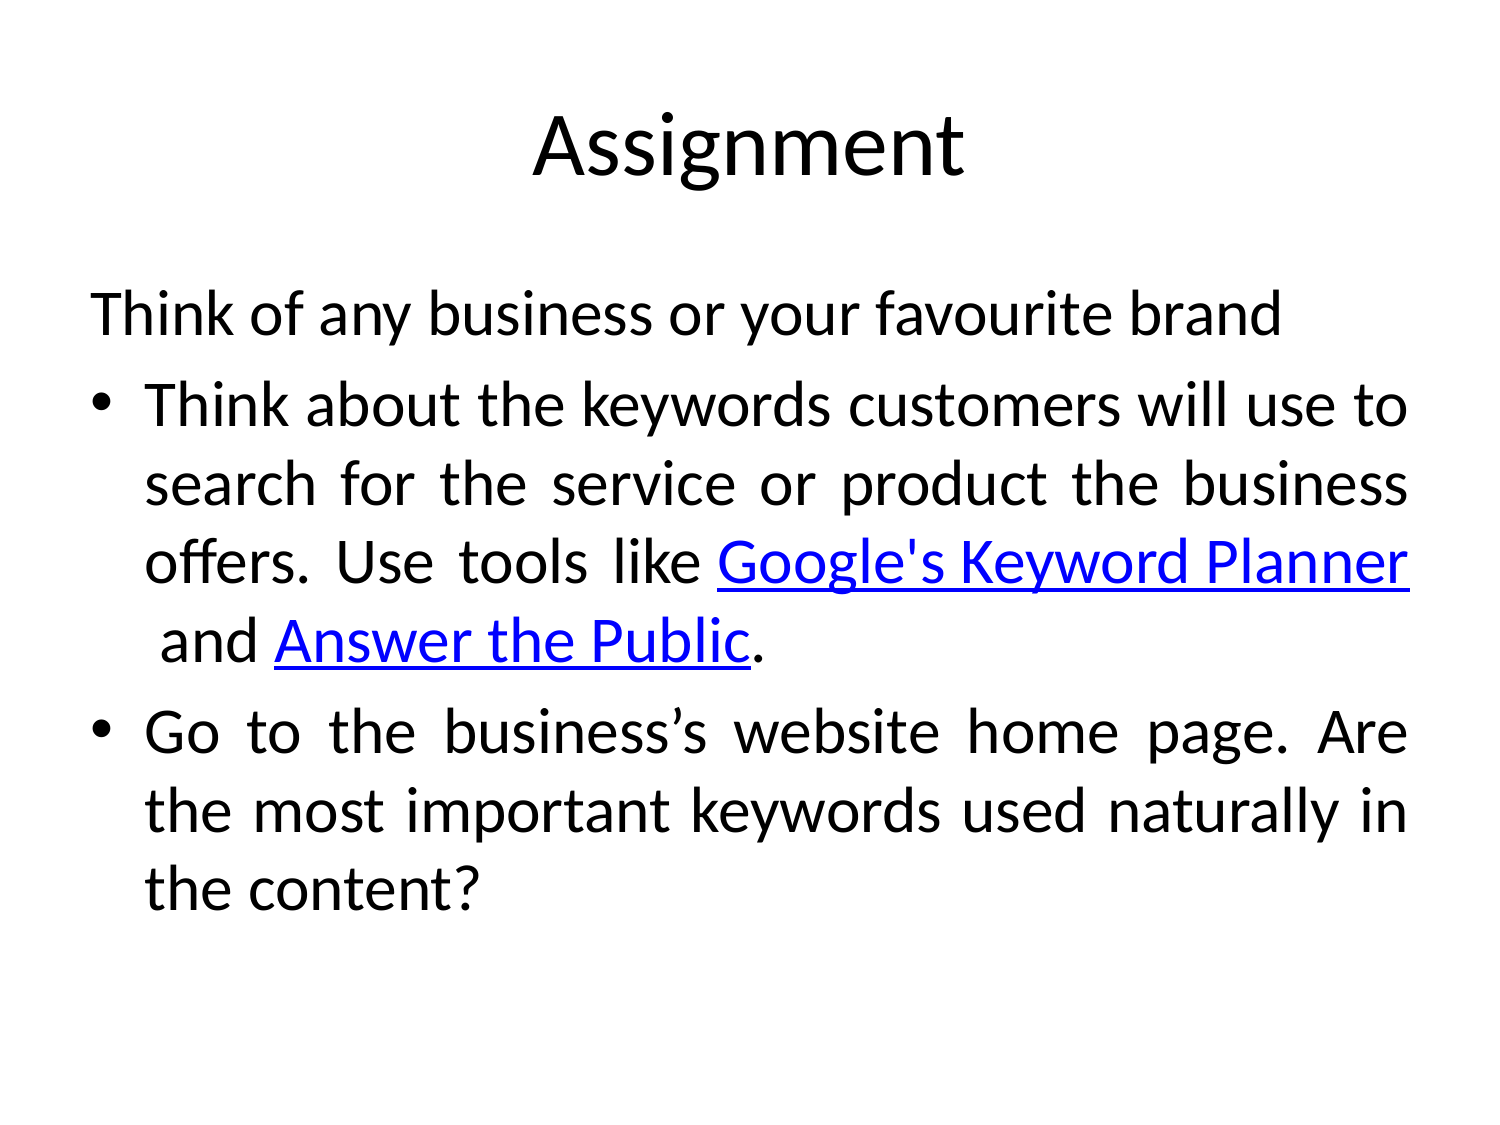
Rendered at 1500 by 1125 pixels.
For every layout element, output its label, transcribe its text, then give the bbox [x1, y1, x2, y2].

list Think of any business or your favourite brand Think about the keywords customers will use to search for the service or product the business offers. Use tools like Google's Keyword Planner and Answer the Public. Go to the business’s website home page. Are the most important keywords used naturally in the content? [75, 262, 1425, 1005]
title Assignment [75, 45, 1425, 233]
